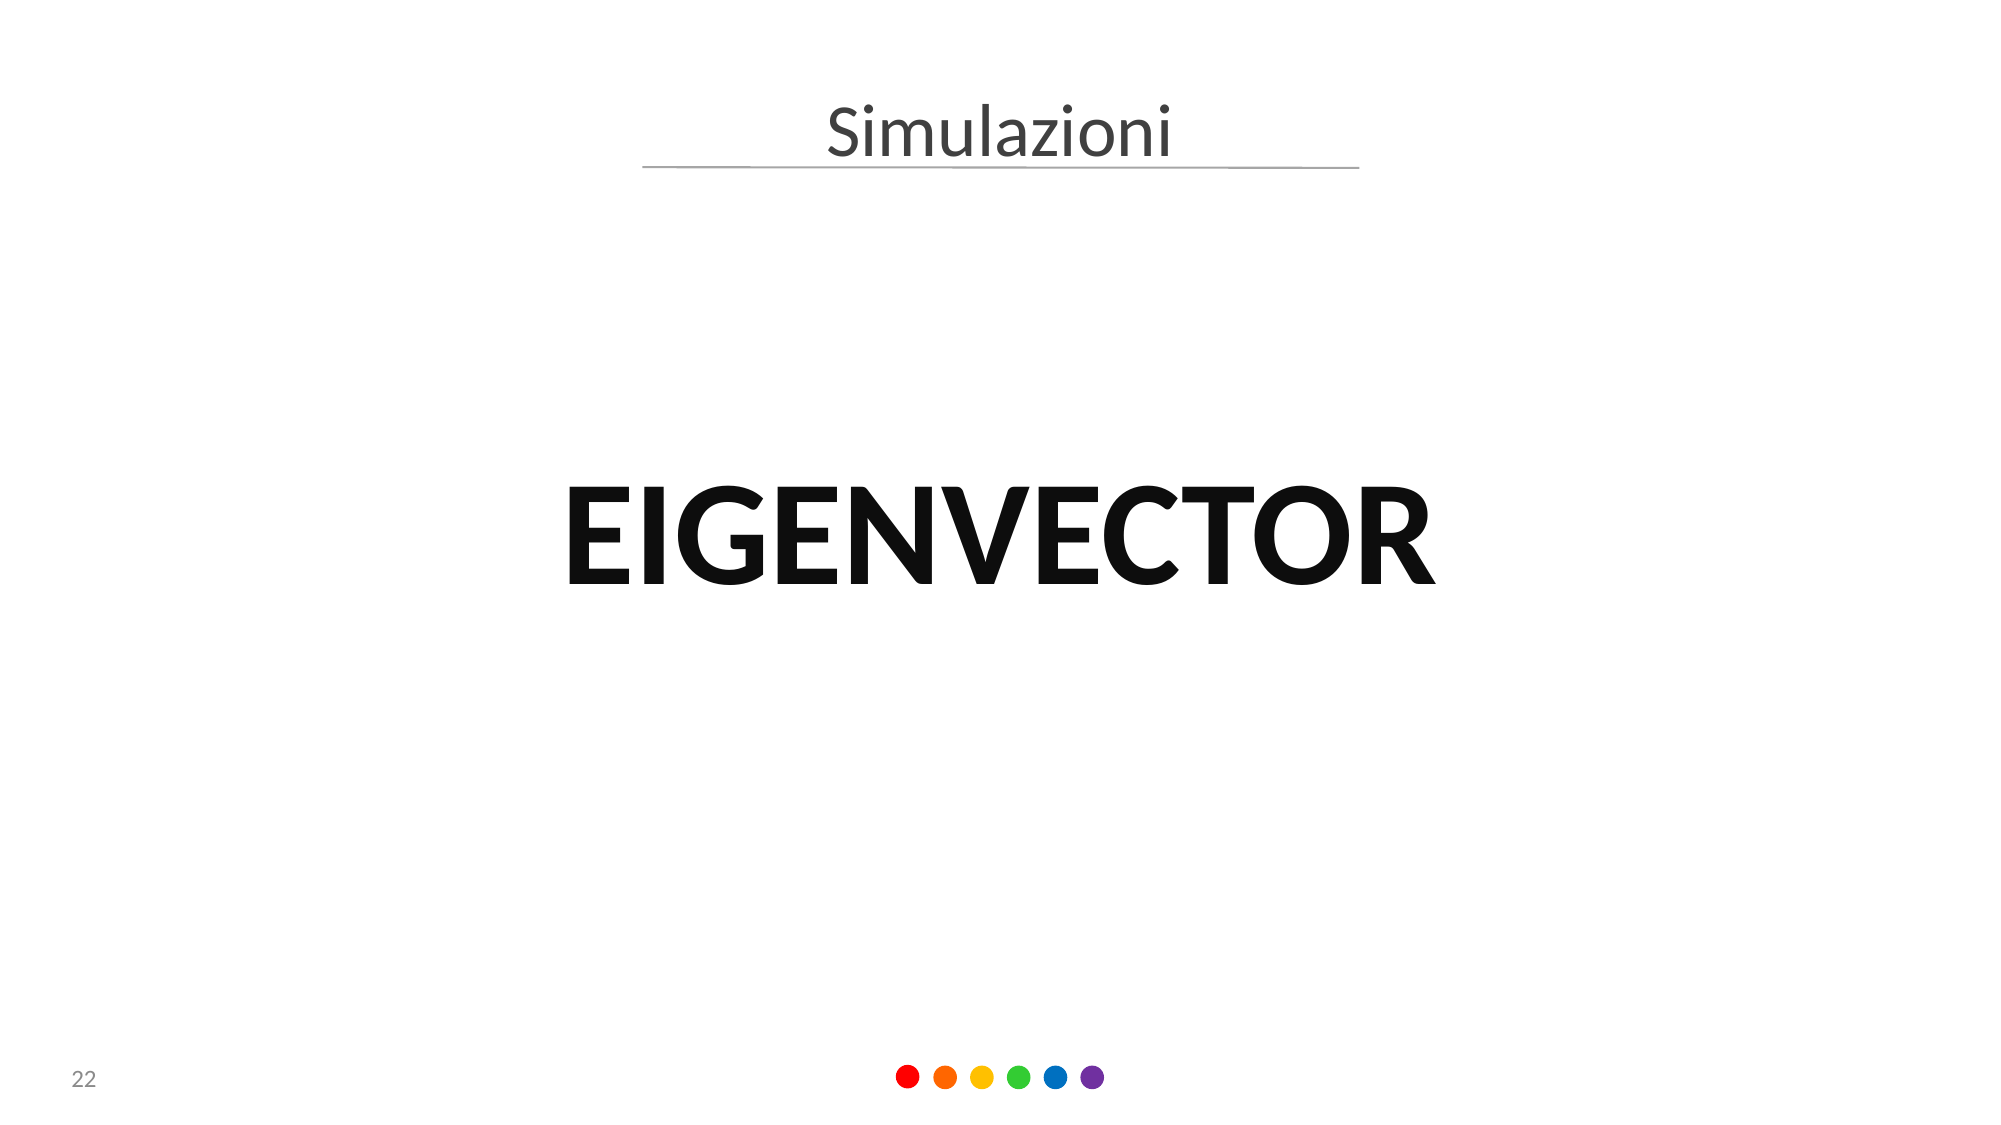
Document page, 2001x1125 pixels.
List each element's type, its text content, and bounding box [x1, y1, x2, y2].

text_box EIGENVECTOR [137, 501, 1863, 624]
slide_number 22 [56, 1047, 507, 1107]
title Simulazioni [137, 56, 1863, 180]
